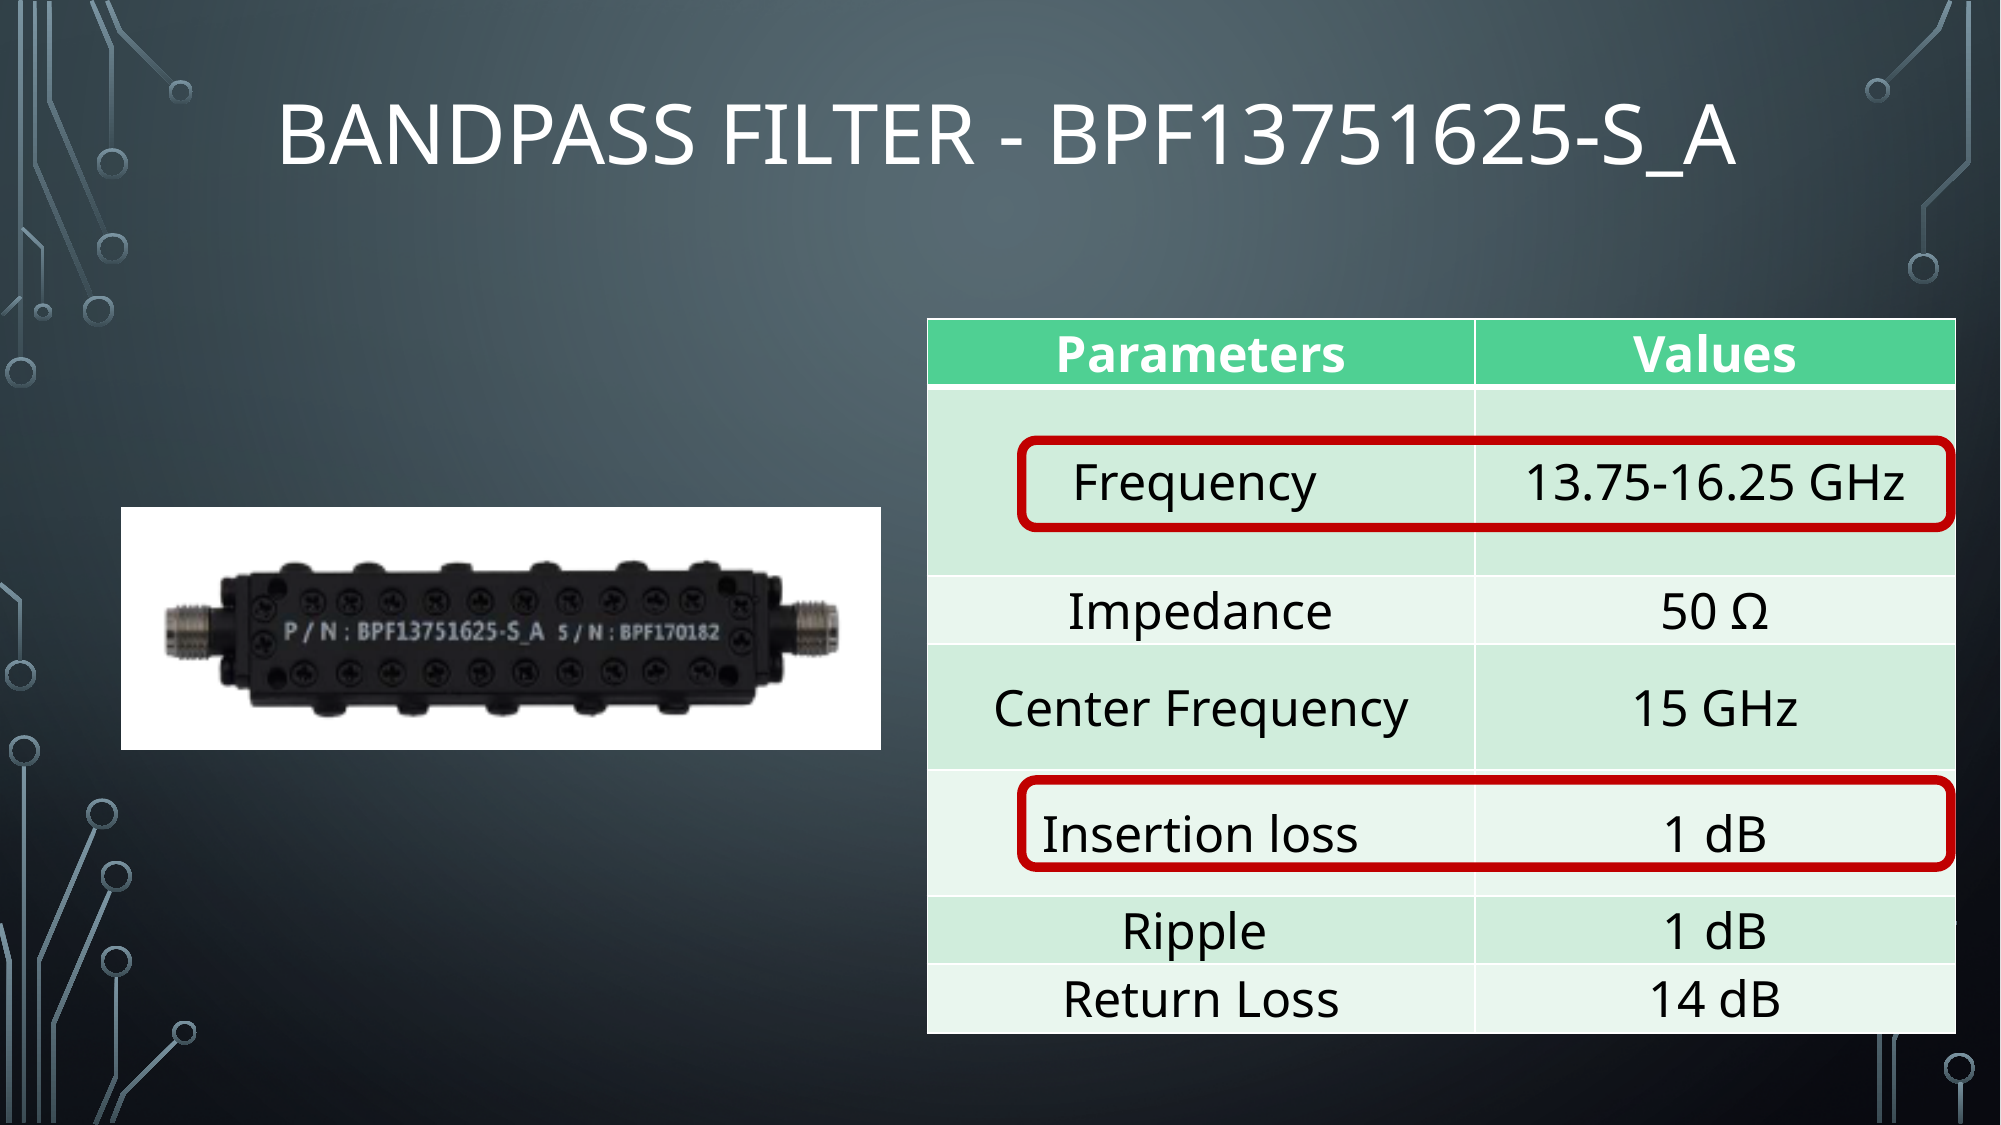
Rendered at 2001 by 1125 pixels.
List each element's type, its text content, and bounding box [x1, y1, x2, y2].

text_box [1020, 438, 1953, 529]
table_cell 13.75-16.25 GHz [1476, 390, 1955, 575]
picture [121, 507, 881, 750]
text_box [1020, 778, 1953, 869]
table_cell 14 dB [1476, 965, 1955, 1032]
table_header Parameters [928, 320, 1474, 384]
table_cell 1 dB [1476, 897, 1955, 963]
table_cell 1 dB [1476, 771, 1955, 895]
table_cell 50 Ω [1476, 577, 1955, 643]
title Bandpass filter - BPF13751625-S_A [260, 16, 1886, 260]
table_cell Frequency [928, 390, 1474, 575]
table_cell 15 GHz [1476, 645, 1955, 769]
table_cell Ripple [928, 897, 1474, 963]
table_cell Impedance [928, 577, 1474, 643]
table_header Values [1476, 320, 1955, 384]
table_cell Center Frequency [928, 645, 1474, 769]
table_cell Return Loss [928, 965, 1474, 1032]
table_cell Insertion loss [928, 771, 1474, 895]
